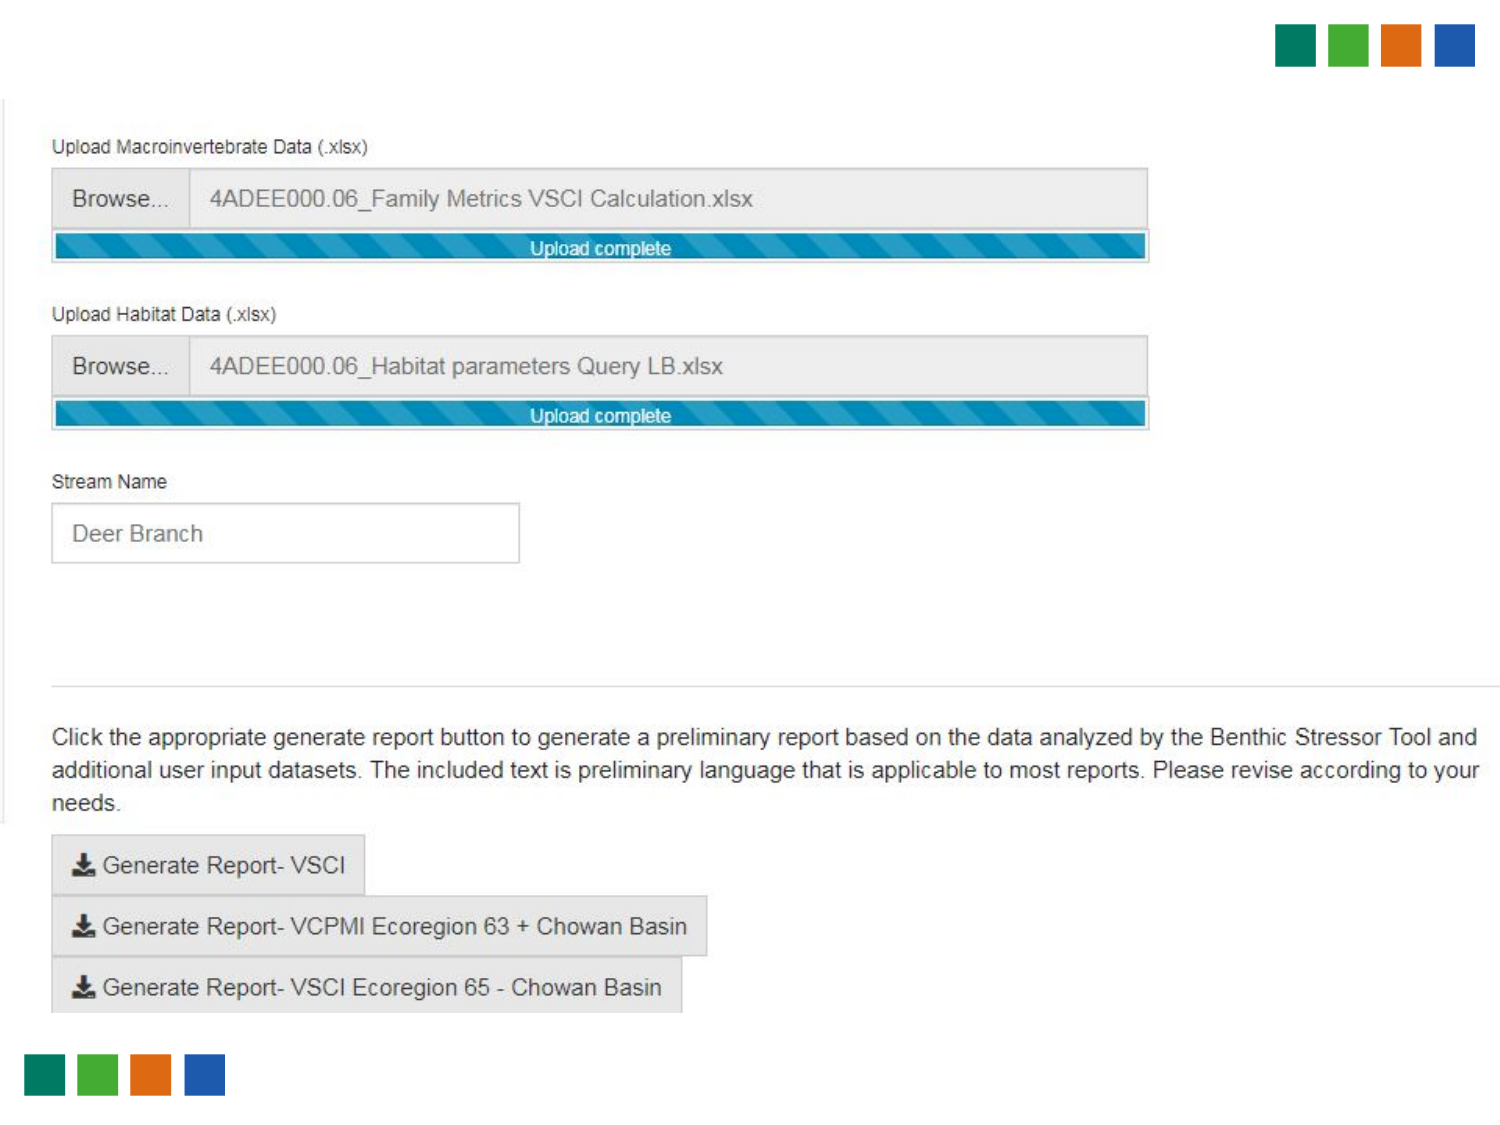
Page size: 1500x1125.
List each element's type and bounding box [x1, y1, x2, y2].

text_box [24, 24, 1476, 96]
text_box [24, 1024, 1476, 1096]
picture [0, 99, 1500, 1013]
